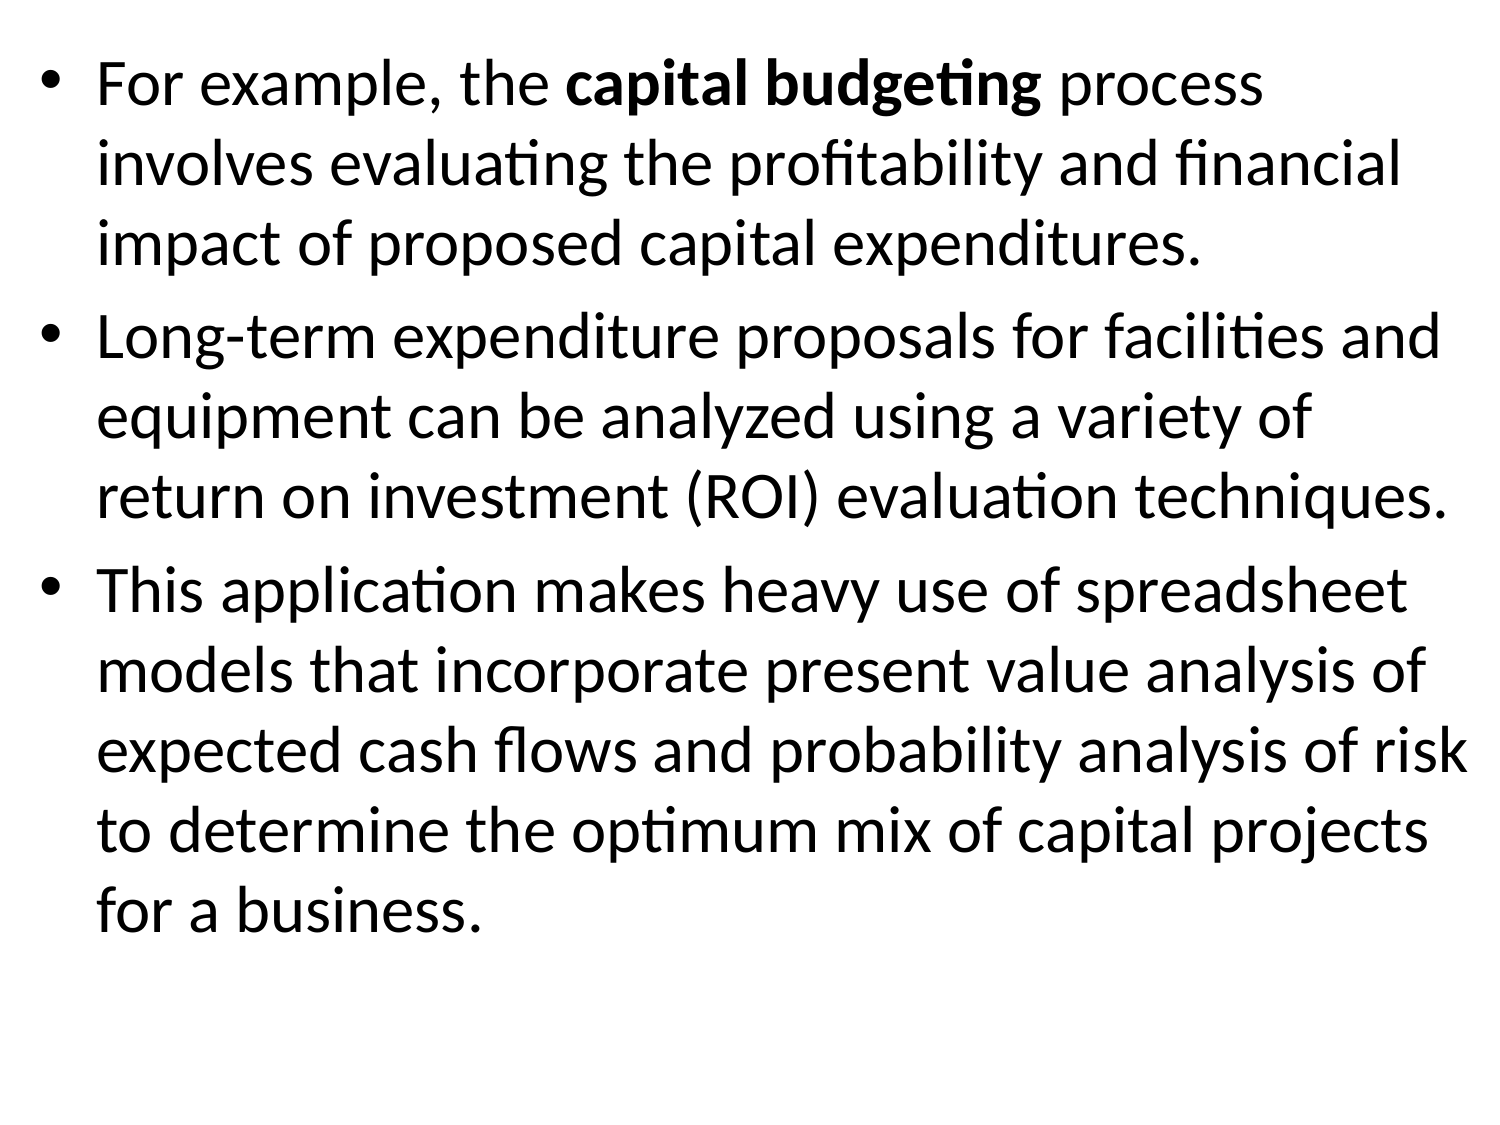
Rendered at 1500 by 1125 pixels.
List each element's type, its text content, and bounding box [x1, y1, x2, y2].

list For example, the capital budgeting process involves evaluating the profitability and financial impact of proposed capital expenditures. Long-term expenditure proposals for facilities and equipment can be analyzed using a variety of return on investment (ROI) evaluation techniques. This application makes heavy use of spreadsheet models that incorporate present value analysis of expected cash flows and probability analysis of risk to determine the optimum mix of capital projects for a business. [24, 30, 1500, 1100]
